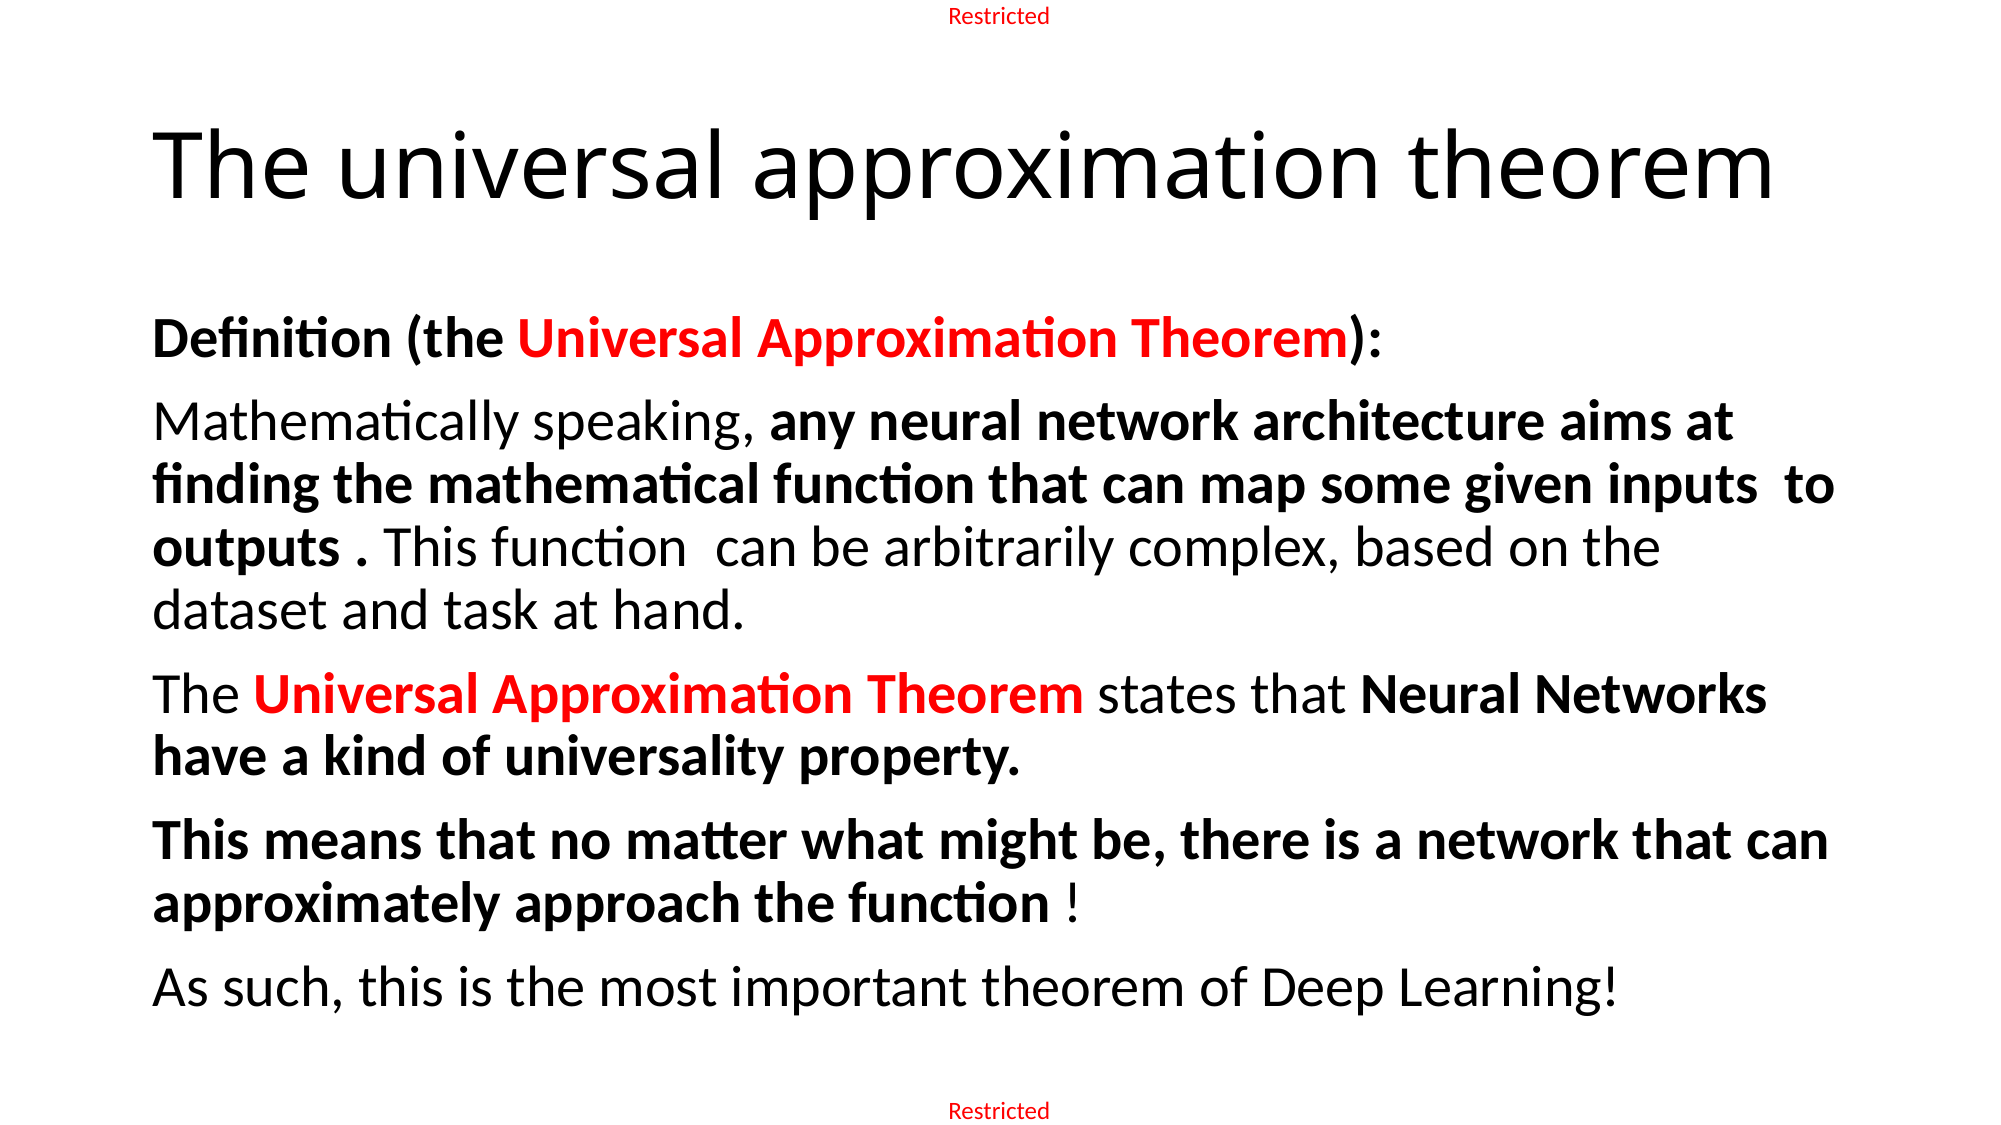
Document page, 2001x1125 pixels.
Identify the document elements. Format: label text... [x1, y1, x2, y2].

title The universal approximation theorem [137, 59, 1863, 278]
